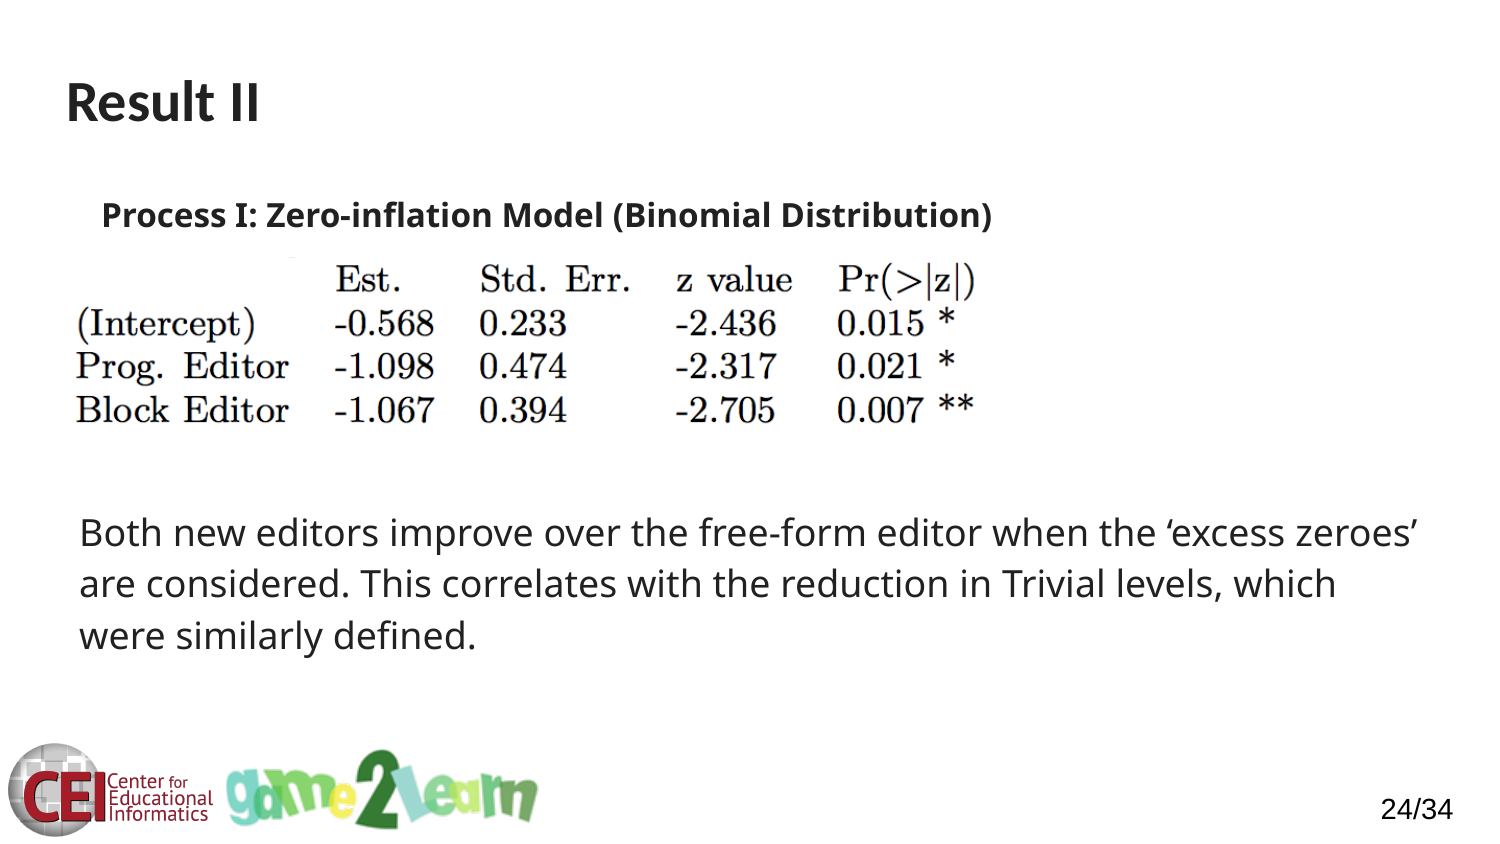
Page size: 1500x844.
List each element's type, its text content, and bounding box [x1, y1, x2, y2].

picture [226, 792, 539, 831]
picture [8, 743, 213, 837]
title Result II [51, 48, 1449, 180]
text_box 24/34 [1365, 783, 1479, 833]
text_box Both new editors improve over the free-form editor when the ‘excess zeroes’ are considered. This correlates with the reduction in Trivial levels, which were similarly defined. [64, 486, 1449, 792]
picture [19, 257, 1032, 442]
text_box Process I: Zero-inflation Model (Binomial Distribution) [86, 179, 1016, 244]
